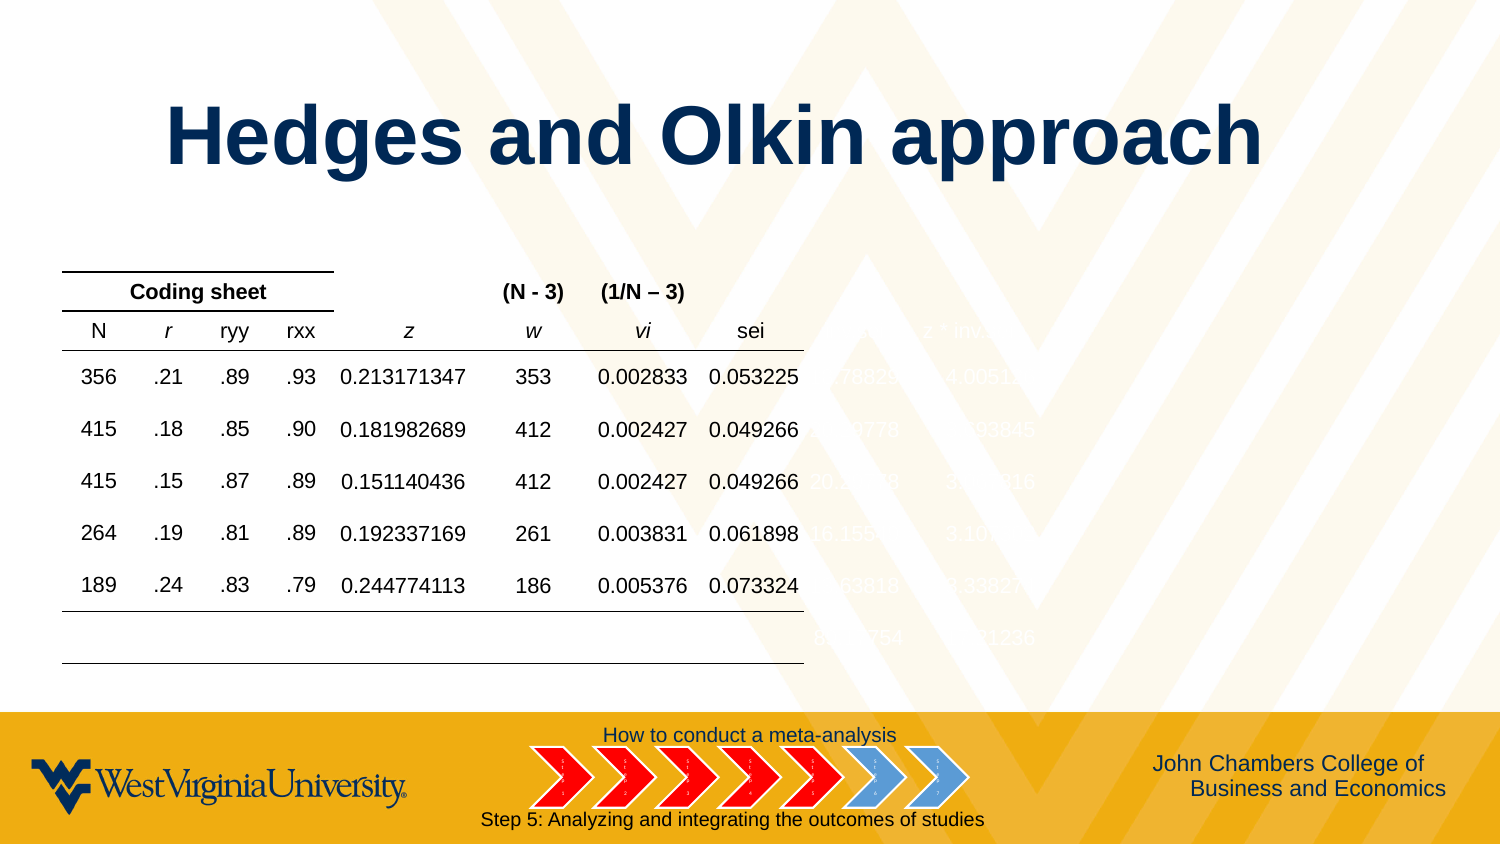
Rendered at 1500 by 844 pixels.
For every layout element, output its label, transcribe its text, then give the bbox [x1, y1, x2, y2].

text_box Hedges and Olkin approach [149, 68, 1500, 210]
text_box John Chambers College of Business and Economics [1137, 709, 1500, 844]
text_box Step 5: Analyzing and integrating the outcomes of studies [465, 793, 1035, 844]
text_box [531, 746, 969, 808]
text_box How to conduct a meta-analysis [531, 709, 969, 746]
picture [0, 0, 1500, 844]
